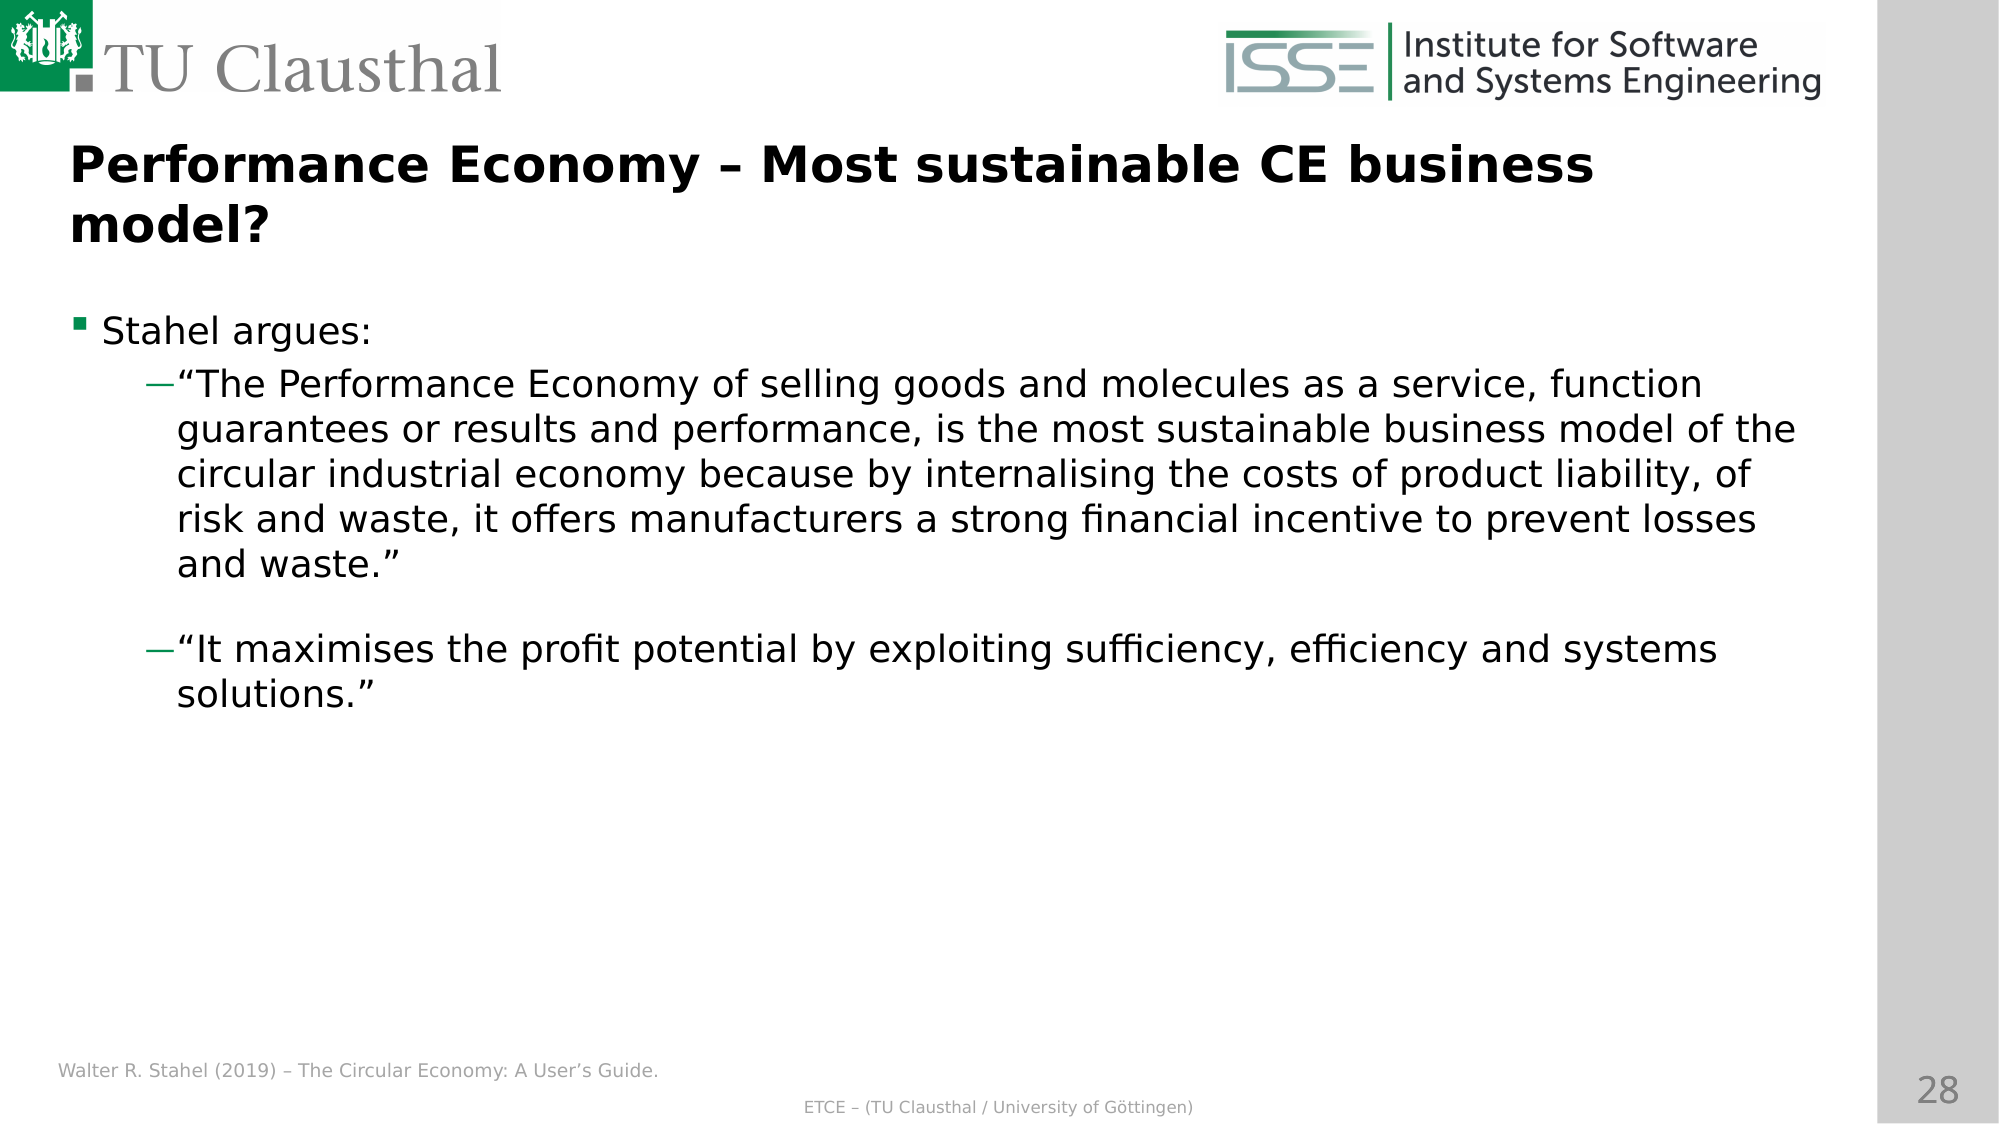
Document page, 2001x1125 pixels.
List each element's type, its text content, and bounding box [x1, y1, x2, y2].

picture [1218, 22, 1826, 107]
text_box Performance Economy – Most sustainable CE business model? [54, 125, 1818, 207]
text_box Stahel argues: “The Performance Economy of selling goods and molecules as a service, function guarantees or results and performance, is the most sustainable business model of the circular industrial economy because by internalising the costs of product liability, of risk and waste, it offers manufacturers a strong financial incentive to prevent losses and waste.” “It maximises the profit potential by exploiting sufficiency, efficiency and systems solutions.” [54, 299, 1818, 1012]
text_box Walter R. Stahel (2019) – The Circular Economy: A User’s Guide. [43, 1051, 1105, 1089]
picture [0, 0, 501, 92]
